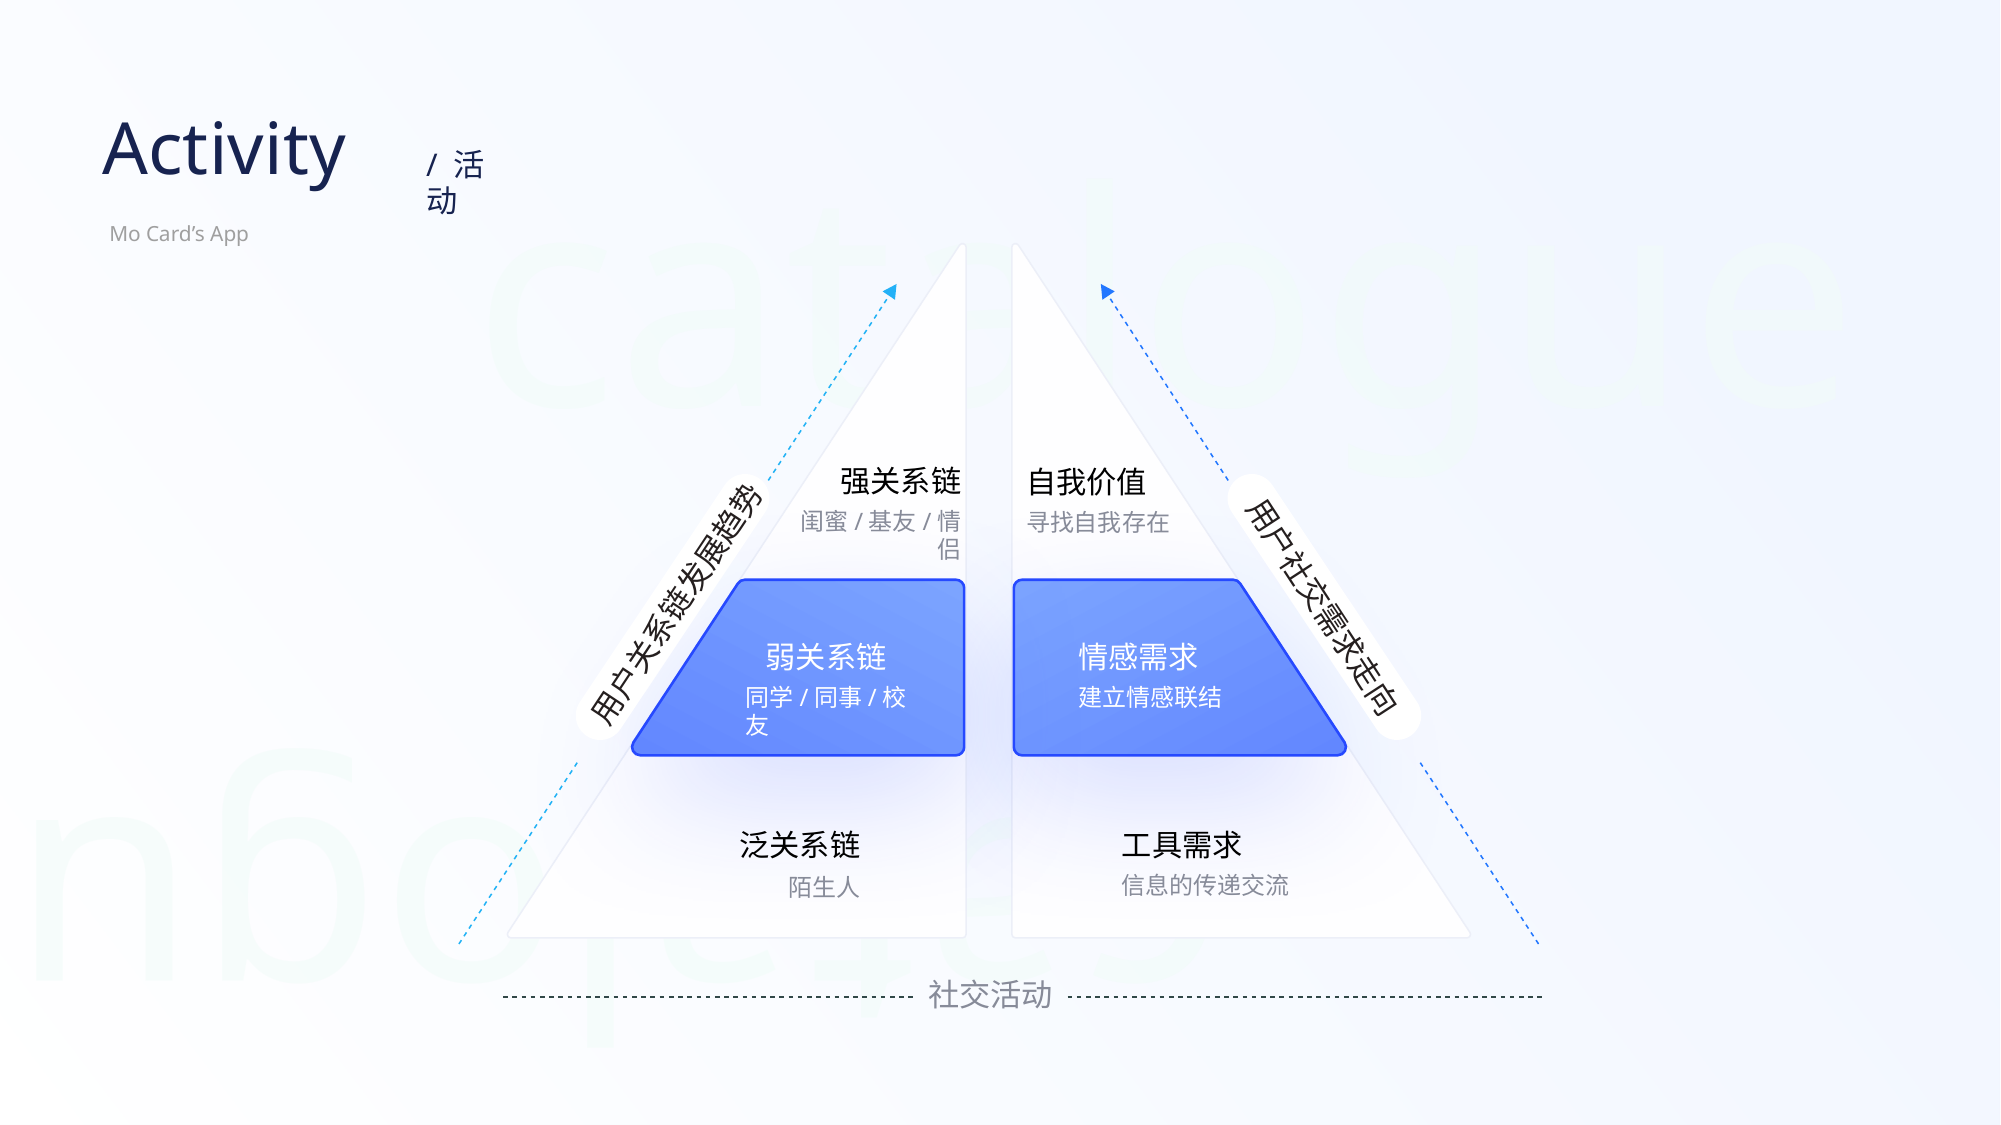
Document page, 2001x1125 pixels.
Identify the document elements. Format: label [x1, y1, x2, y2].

text_box [1011, 243, 1472, 939]
text_box [506, 243, 967, 939]
picture [0, 0, 2000, 1125]
